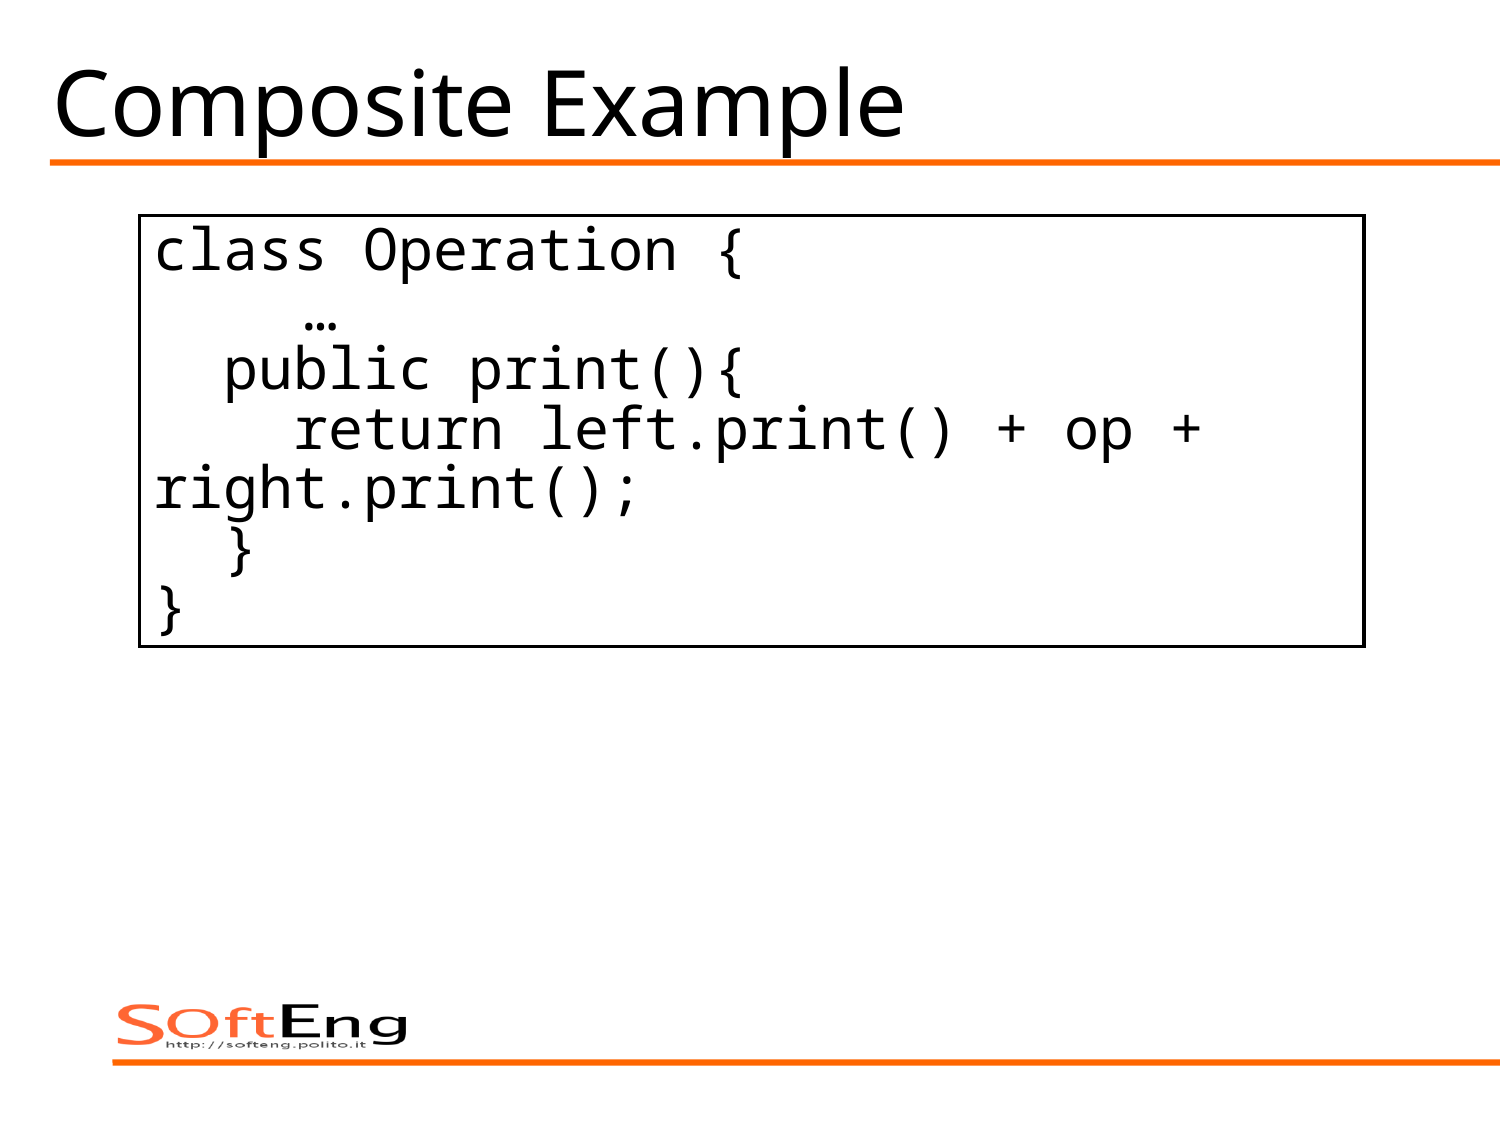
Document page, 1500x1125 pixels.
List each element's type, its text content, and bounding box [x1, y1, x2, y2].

title Composite Example [37, 24, 1450, 175]
text_box class Operation { … public print(){ return left.print() + op + right.print(); } } [139, 215, 1364, 647]
picture [112, 993, 413, 1056]
